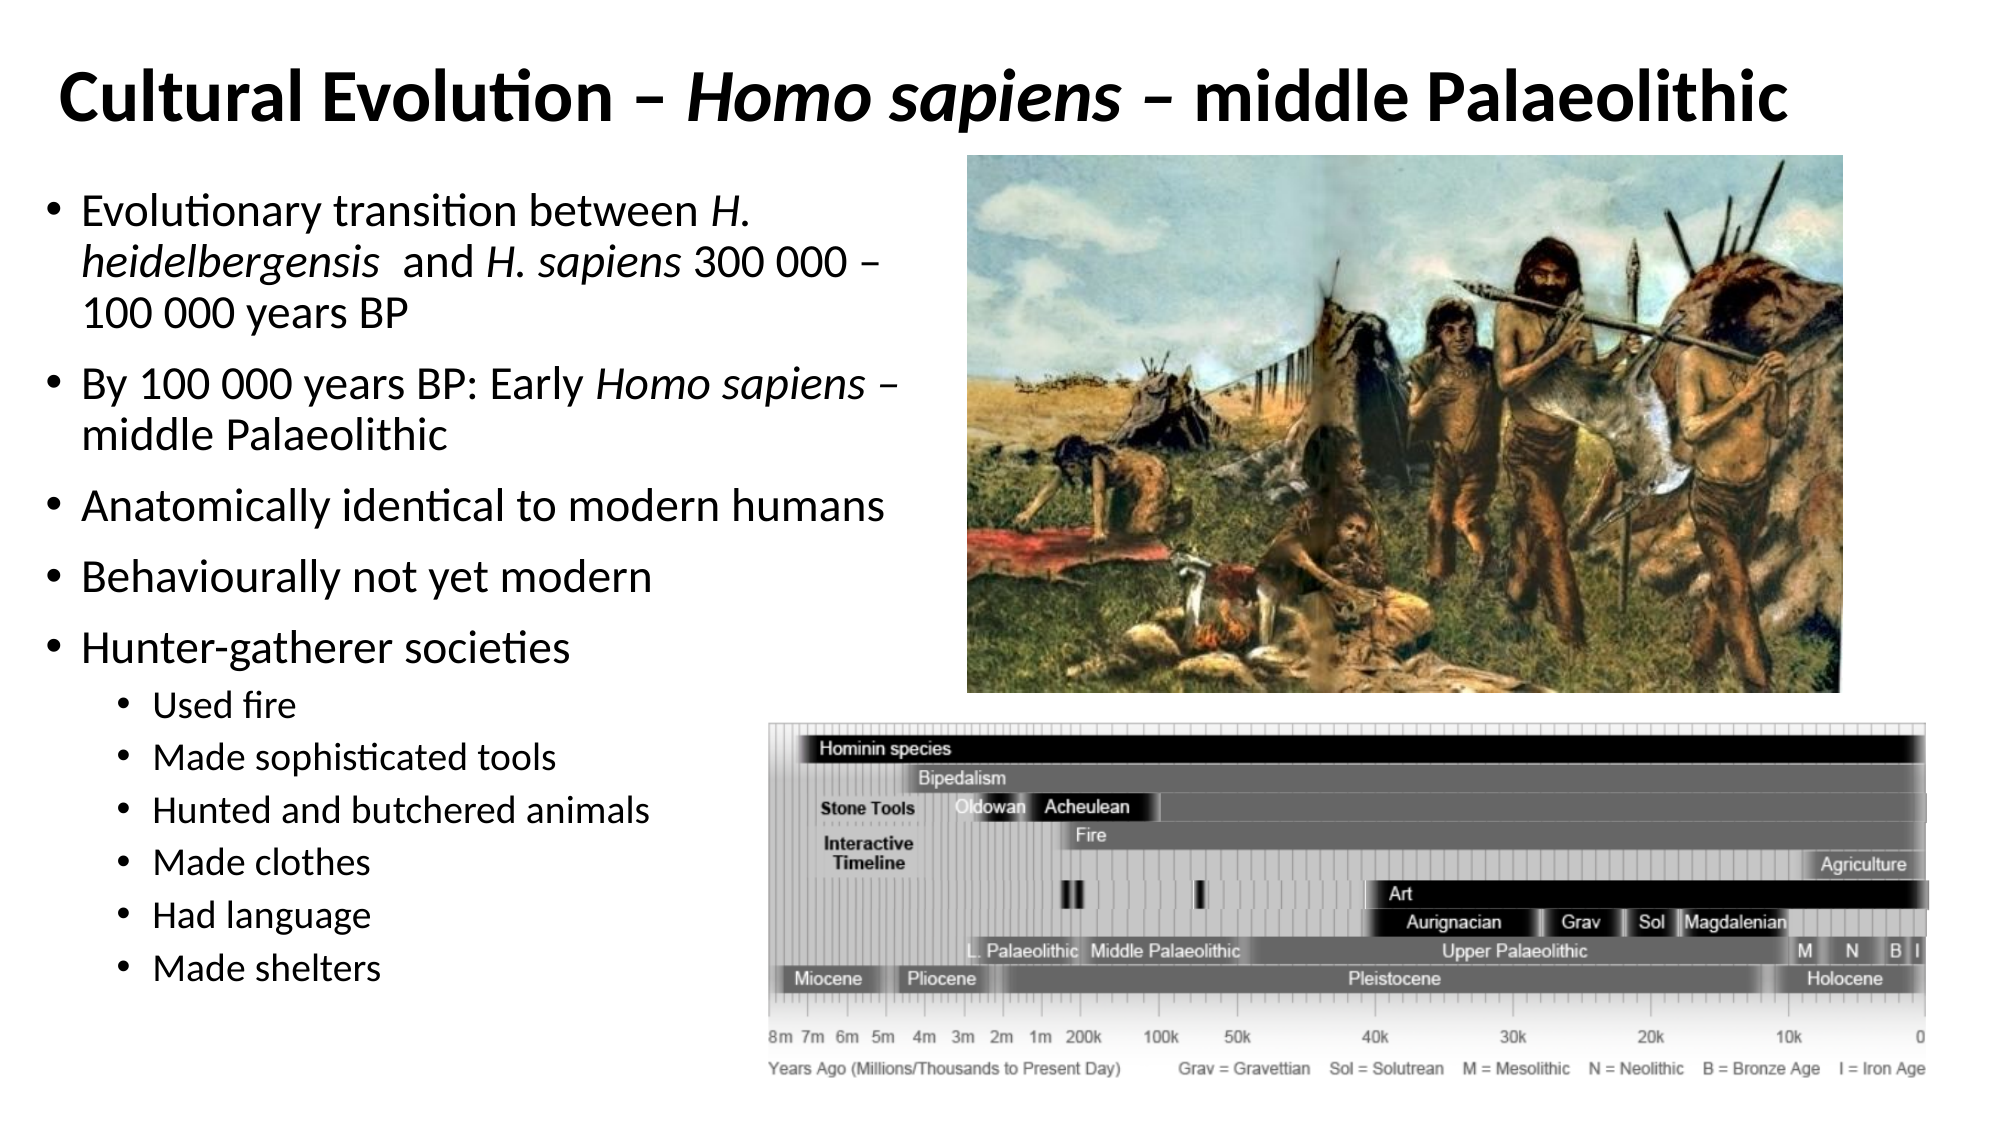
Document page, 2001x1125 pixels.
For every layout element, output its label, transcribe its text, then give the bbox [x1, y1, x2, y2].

picture [764, 715, 1938, 1101]
list Evolutionary transition between H. heidelbergensis and H. sapiens 300 000 – 100 000 years BP By 100 000 years BP: Early Homo sapiens – middle Palaeolithic Anatomically identical to modern humans Behaviourally not yet modern Hunter-gatherer societies Used fire Made sophisticated tools Hunted and butchered animals Made clothes Had language Made shelters [30, 177, 938, 1014]
text_box Cultural Evolution – Homo sapiens – middle Palaeolithic [44, 38, 1982, 156]
picture [967, 155, 1843, 693]
